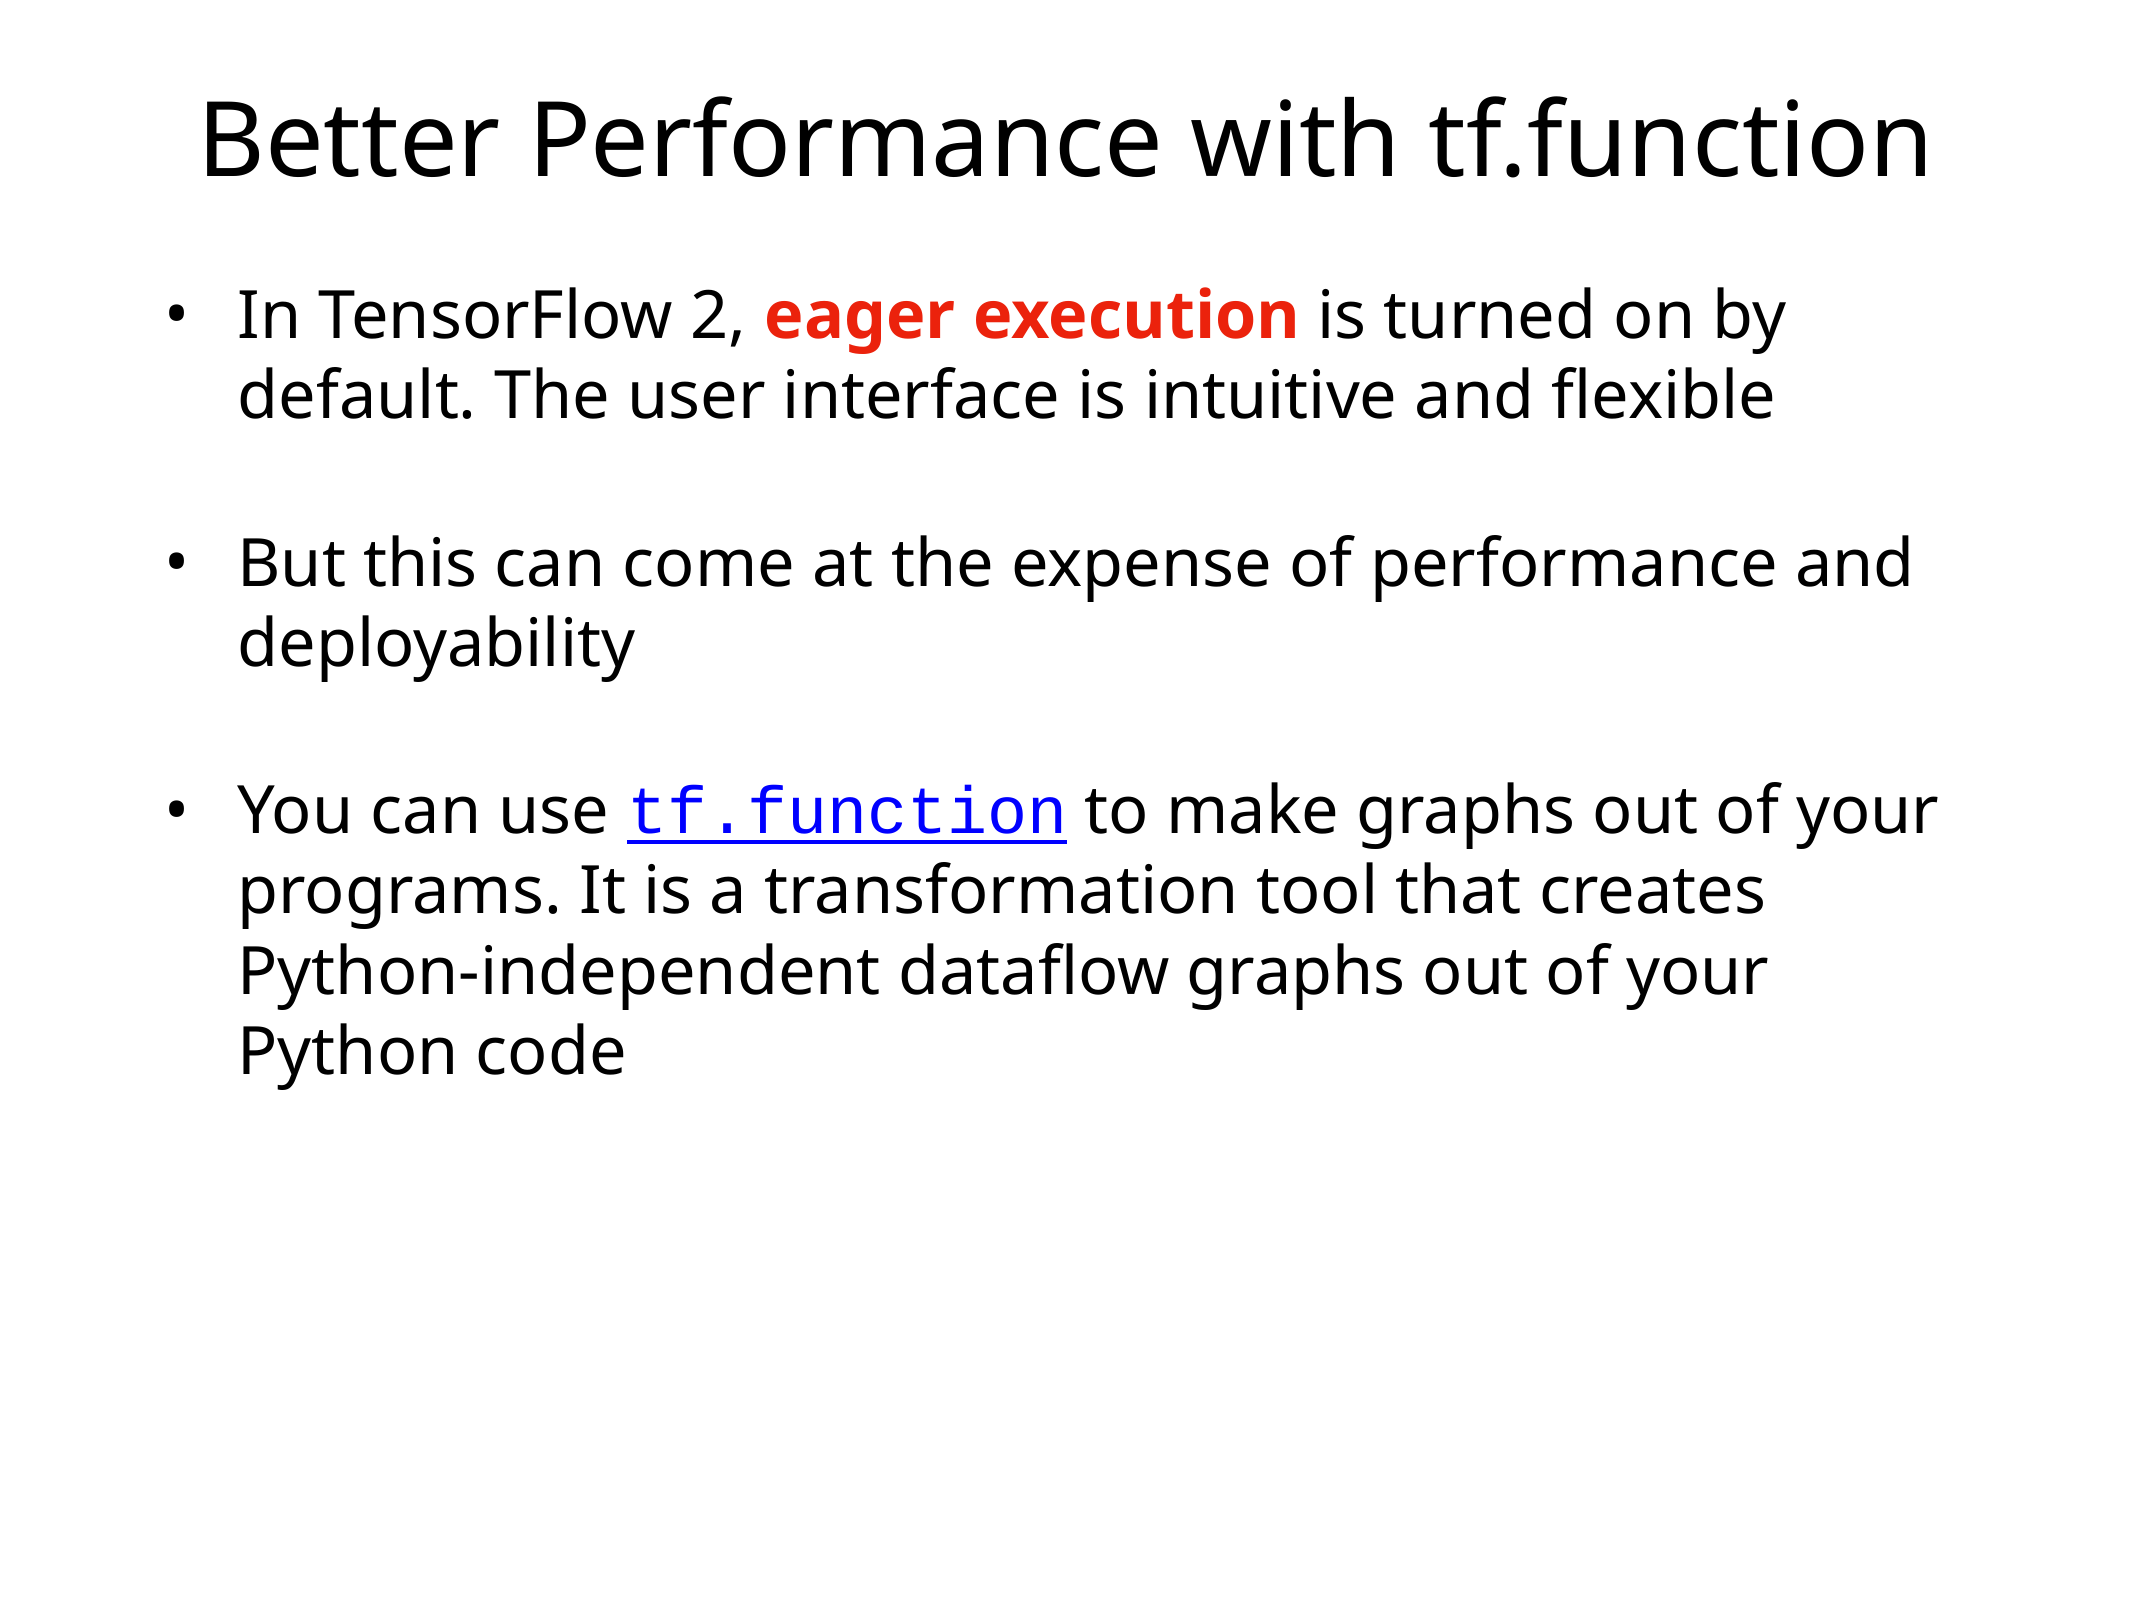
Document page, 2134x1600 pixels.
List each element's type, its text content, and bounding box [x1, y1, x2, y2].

title Better Performance with tf.function [156, 41, 1978, 228]
list In TensorFlow 2, eager execution is turned on by default. The user interface is intuitive and flexible But this can come at the expense of performance and deployability You can use tf.function to make graphs out of your programs. It is a transformation tool that creates Python-independent dataflow graphs out of your Python code [156, 263, 1978, 1457]
